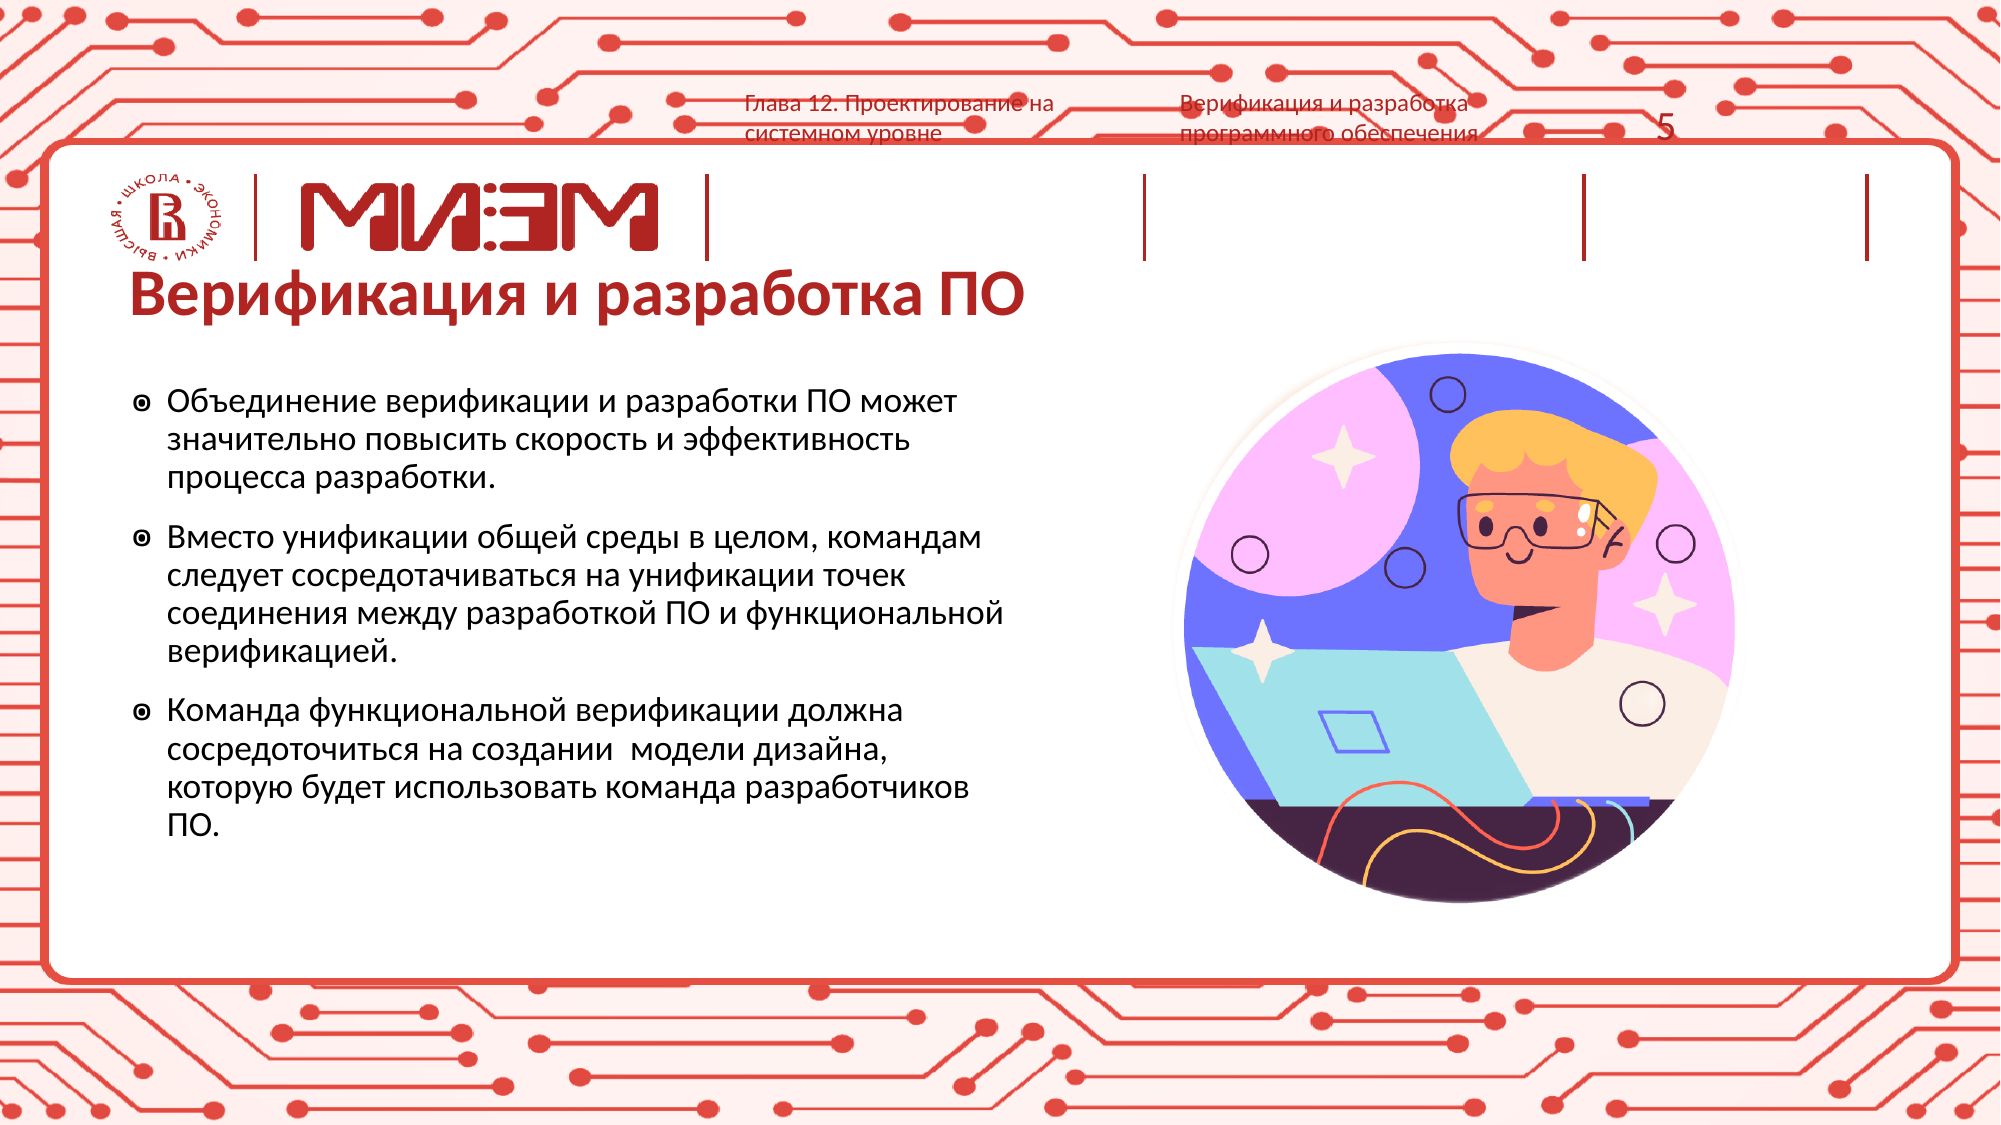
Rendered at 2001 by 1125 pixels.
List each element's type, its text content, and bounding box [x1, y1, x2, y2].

picture [0, 0, 2001, 1125]
text_box Верификация и разработка программного обеспечения [1164, 78, 1560, 154]
title Верификация и разработка ПО [114, 222, 1125, 365]
slide_number 5 [1637, 94, 1692, 154]
text_box Глава 12. Проектирование на системном уровне [729, 78, 1125, 154]
list Объединение верификации и разработки ПО может значительно повысить скорость и эффективность процесса разработки. Вместо унификации общей среды в целом, командам следует сосредотачиваться на унификации точек соединения между разработкой ПО и функциональной верификацией. Команда функциональной верификации должна сосредоточиться на создании модели дизайна, которую будет использовать команда разработчиков ПО. [114, 374, 1029, 974]
